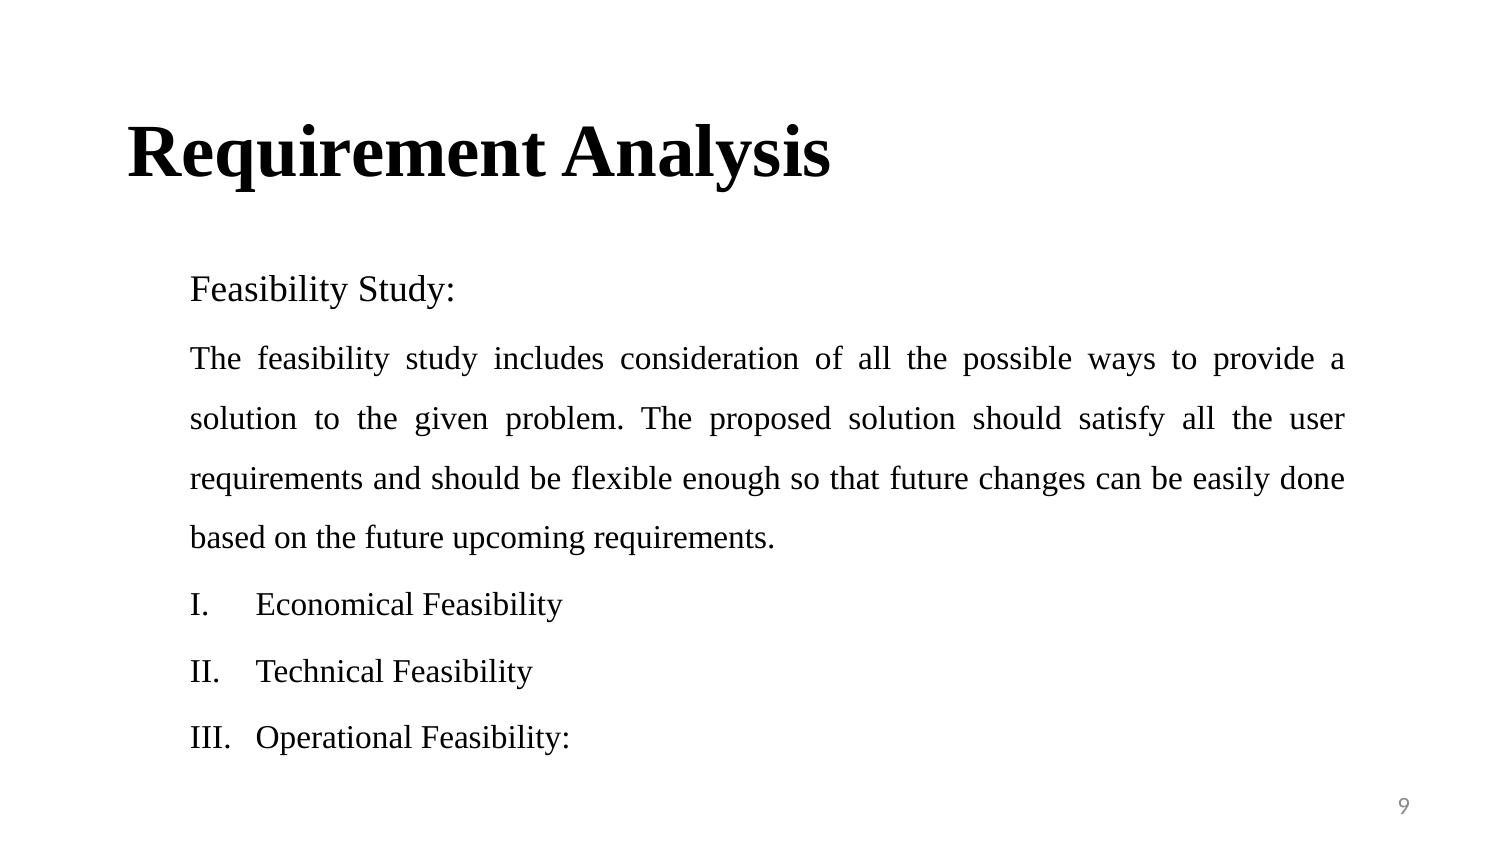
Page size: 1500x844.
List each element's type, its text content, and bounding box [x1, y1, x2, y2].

title Requirement Analysis [112, 56, 1388, 238]
subtitle Feasibility Study: The feasibility study includes consideration of all the possible ways to provide a solution to the given problem. The proposed solution should satisfy all the user requirements and should be flexible enough so that future changes can be easily done based on the future upcoming requirements. Economical Feasibility Technical Feasibility Operational Feasibility: [174, 234, 1363, 822]
slide_number 9 [1074, 782, 1425, 827]
